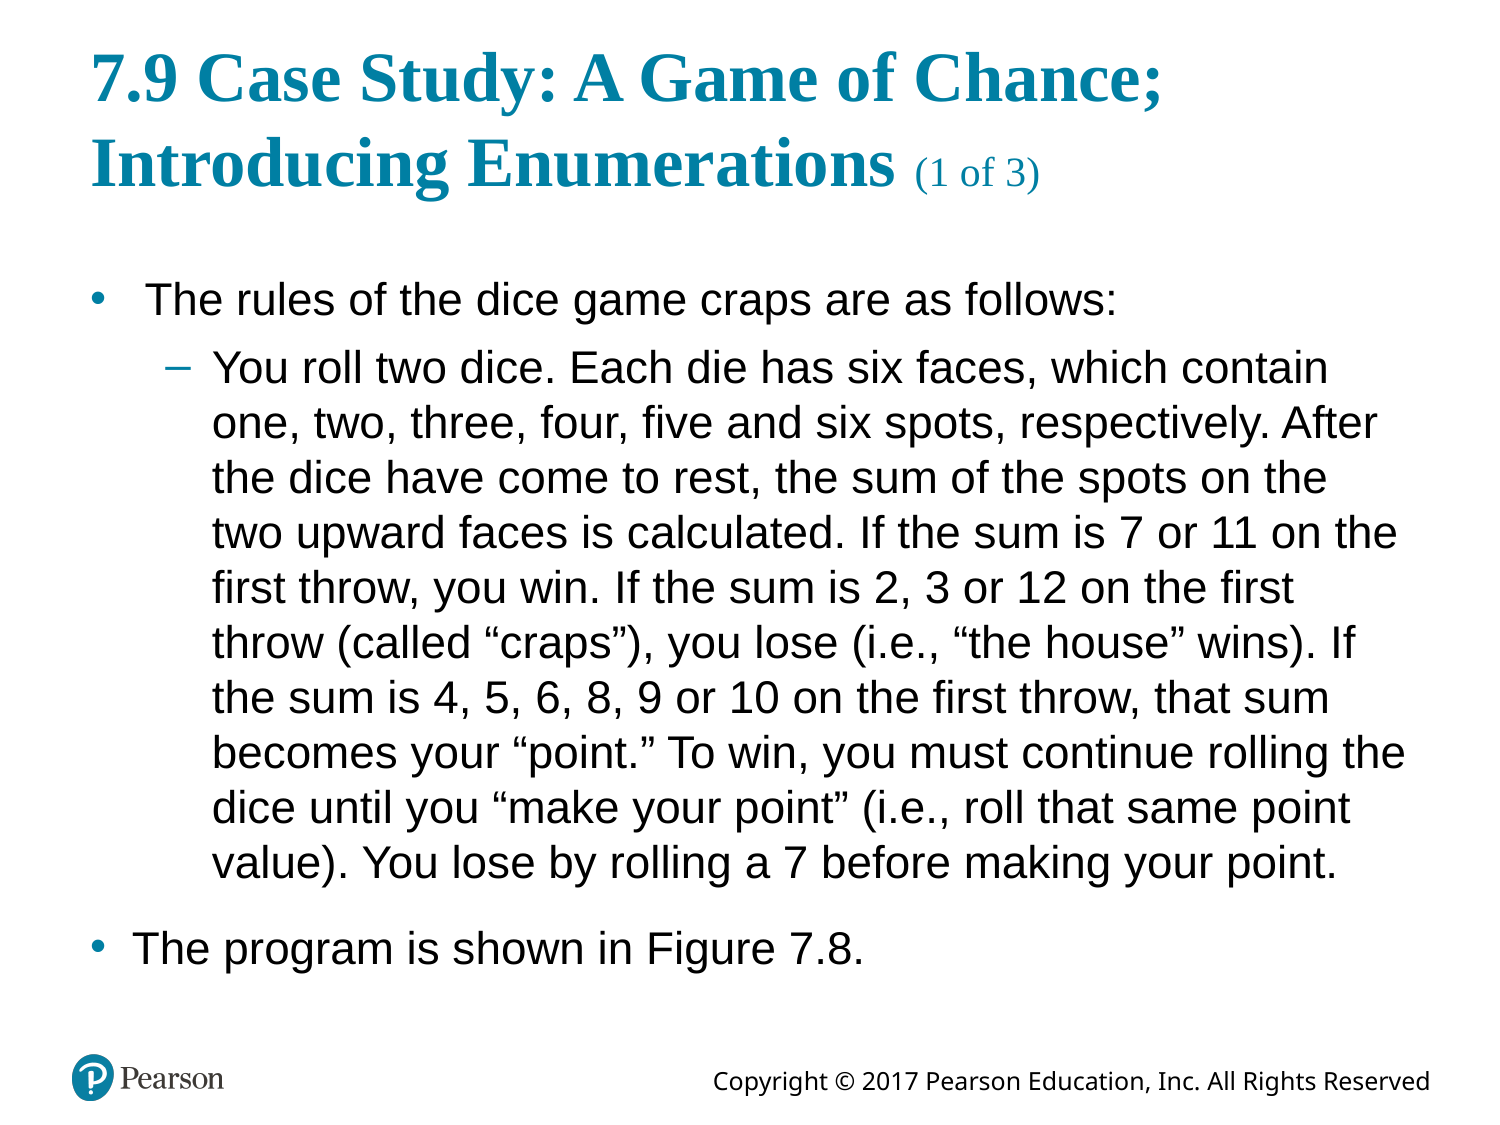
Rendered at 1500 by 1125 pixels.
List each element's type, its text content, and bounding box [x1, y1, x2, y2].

picture [72, 1054, 88, 1070]
picture [80, 1063, 106, 1088]
title 7.9 Case Study: A Game of Chance; Introducing Enumerations (1 of 3) [75, 35, 1425, 216]
picture [98, 1054, 224, 1101]
picture [72, 1087, 83, 1101]
list The rules of the dice game craps are as follows: You roll two dice. Each die has six faces, which contain one, two, three, four, five and six spots, respectively. After the dice have come to rest, the sum of the spots on the two upward faces is calculated. If the sum is 7 or 11 on the first throw, you win. If the sum is 2, 3 or 12 on the first throw (called “craps”), you lose (i.e., “the house” wins). If the sum is 4, 5, 6, 8, 9 or 10 on the first throw, that sum becomes your “point.” To win, you must continue rolling the dice until you “make your point” (i.e., roll that same point value). You lose by rolling a 7 before making your point. The program is shown in Figure 7.8. [75, 254, 1425, 1040]
